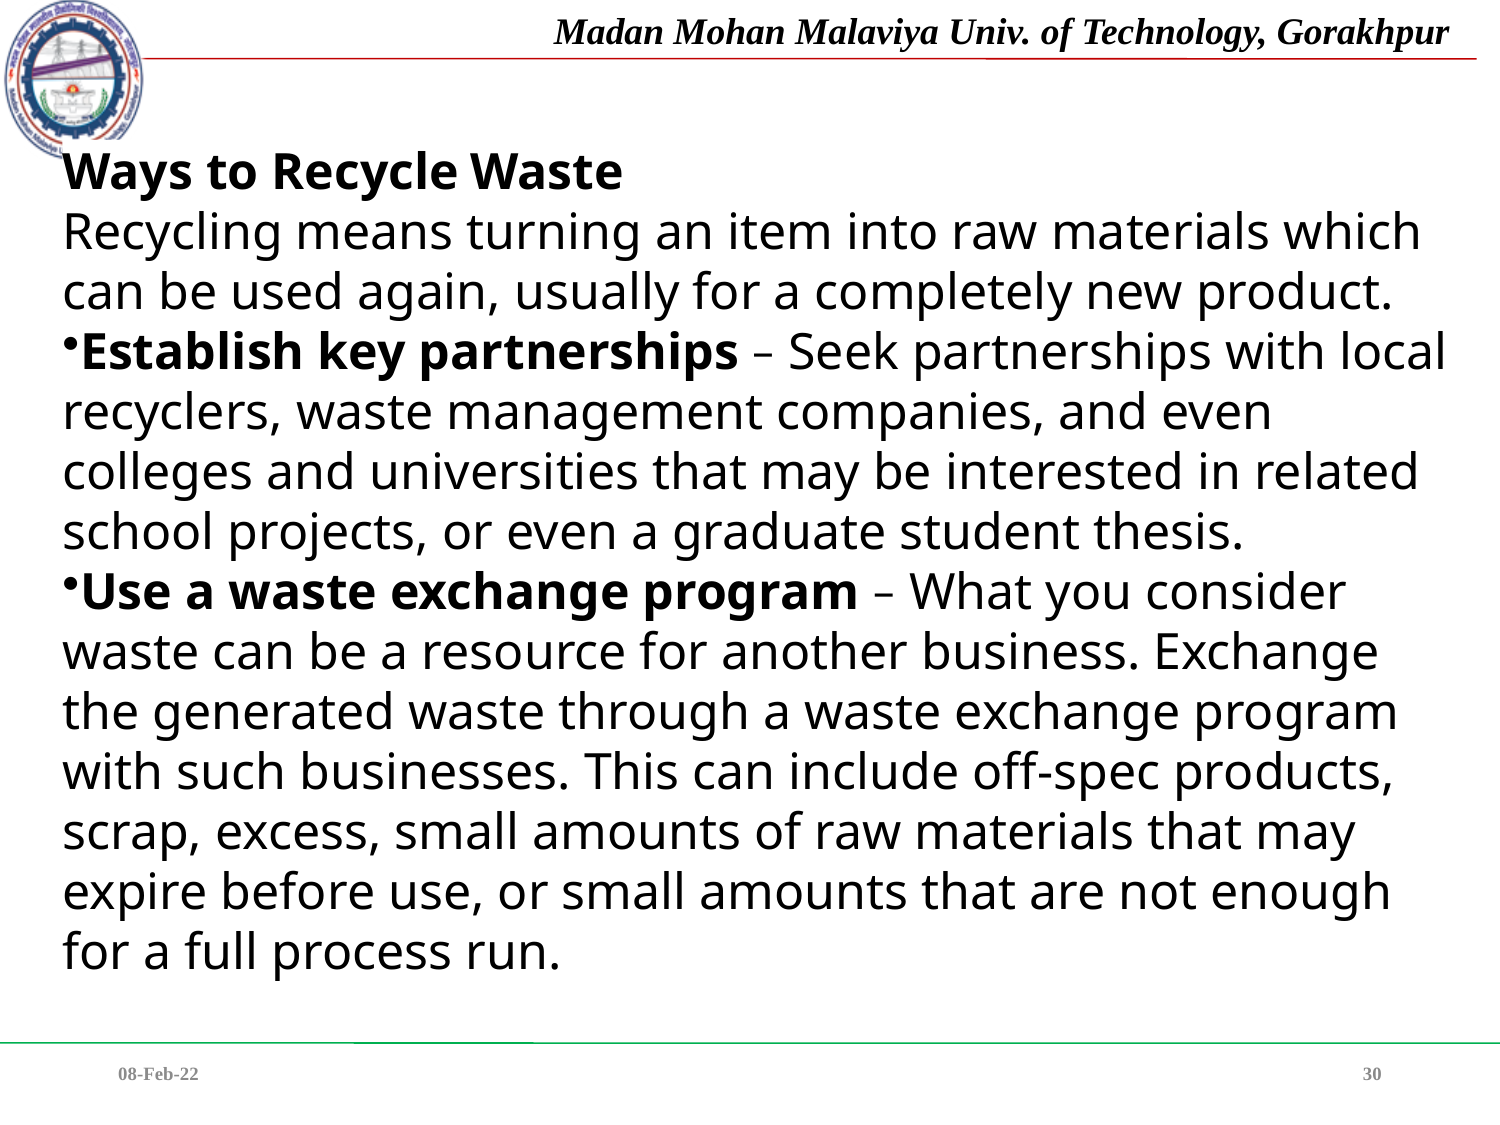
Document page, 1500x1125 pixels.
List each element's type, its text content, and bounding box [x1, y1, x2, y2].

footer [496, 1042, 1004, 1103]
slide_number 30 [1059, 1042, 1397, 1103]
slide_number 08-Feb-22 [103, 1042, 441, 1103]
text_box Ways to Recycle Waste Recycling means turning an item into raw materials which can be used again, usually for a completely new product. Establish key partnerships – Seek partnerships with local recyclers, waste management companies, and even colleges and universities that may be interested in related school projects, or even a graduate student thesis. Use a waste exchange program – What you consider waste can be a resource for another business. Exchange the generated waste through a waste exchange program with such businesses. This can include off-spec products, scrap, excess, small amounts of raw materials that may expire before use, or small amounts that are not enough for a full process run. [62, 139, 1463, 980]
picture [0, 0, 148, 166]
